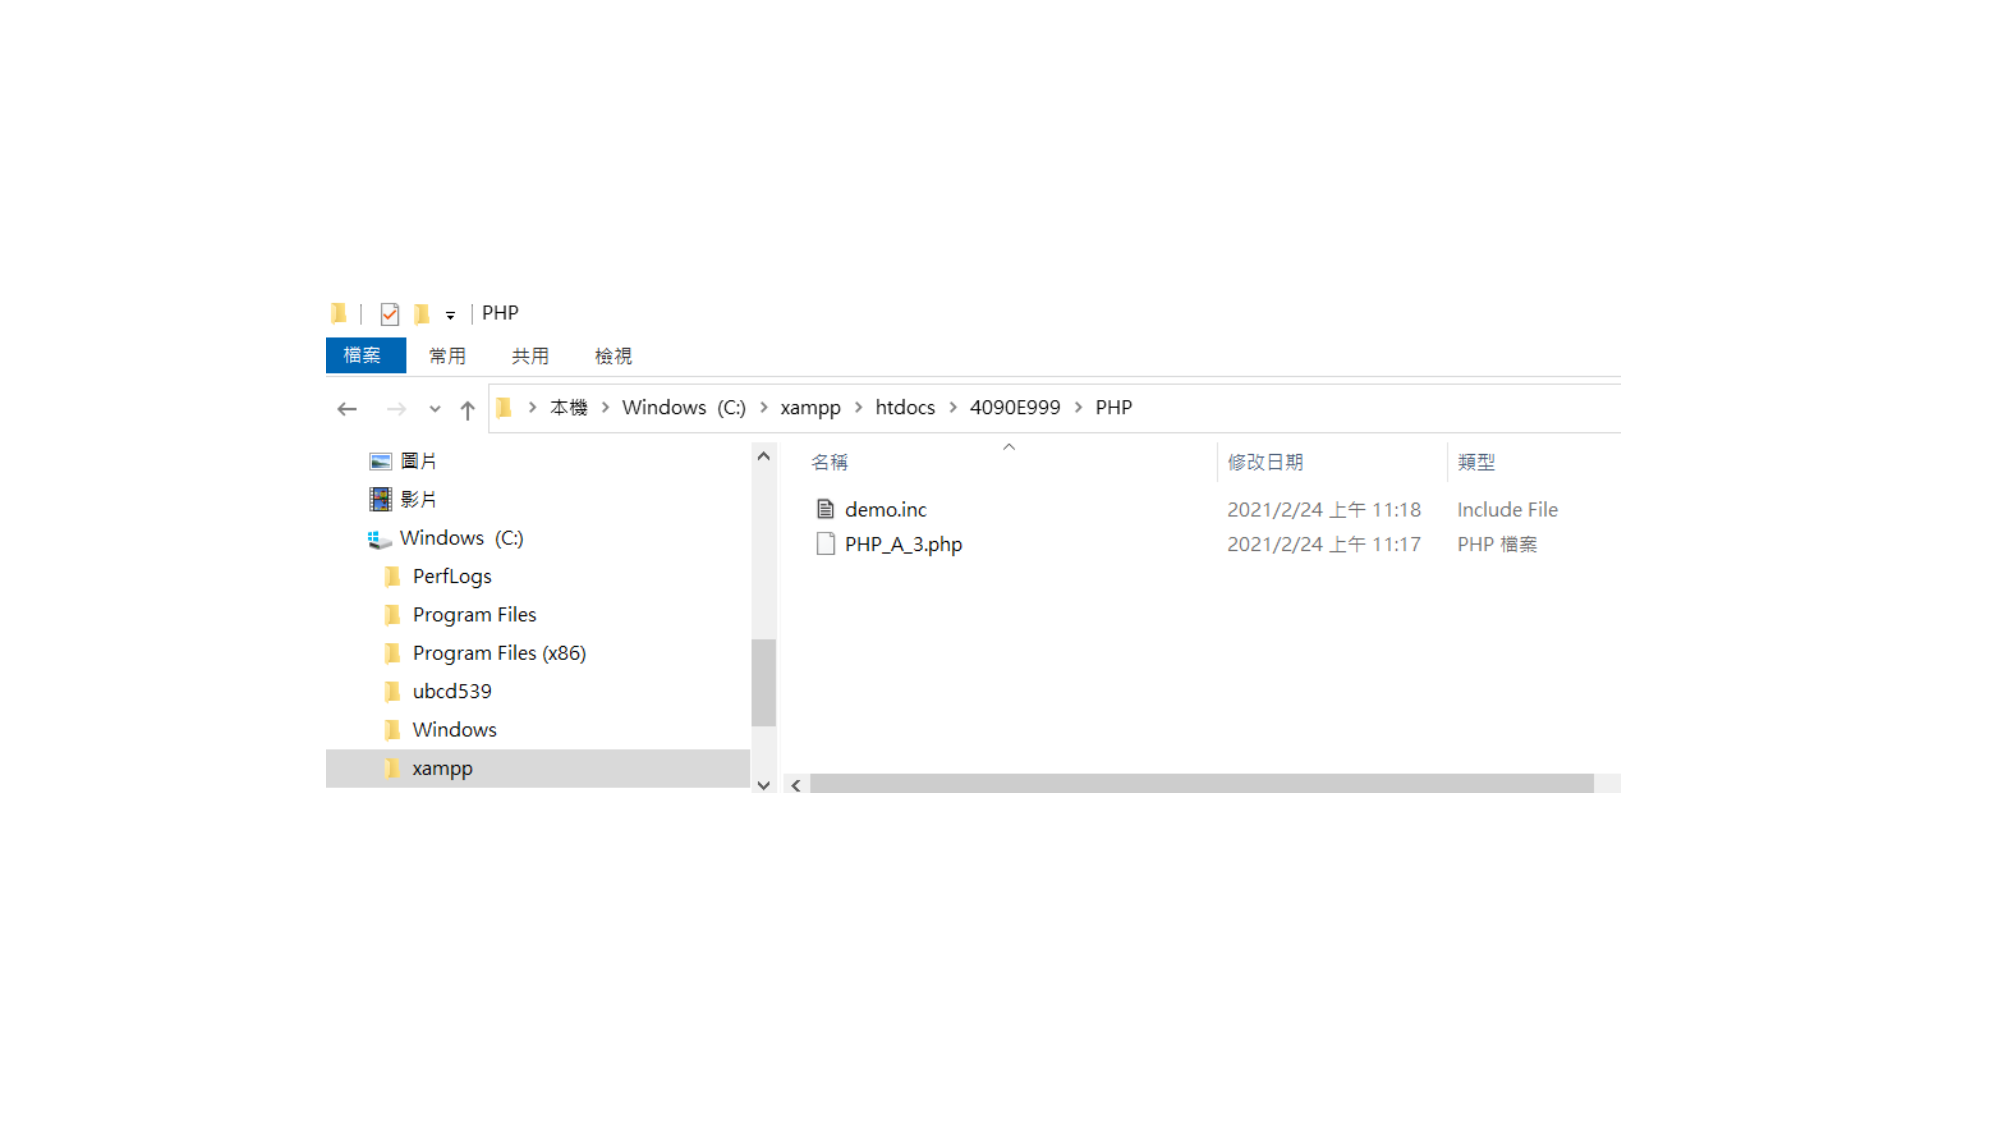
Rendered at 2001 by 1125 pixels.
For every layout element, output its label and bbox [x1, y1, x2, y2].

list [326, 289, 1621, 793]
